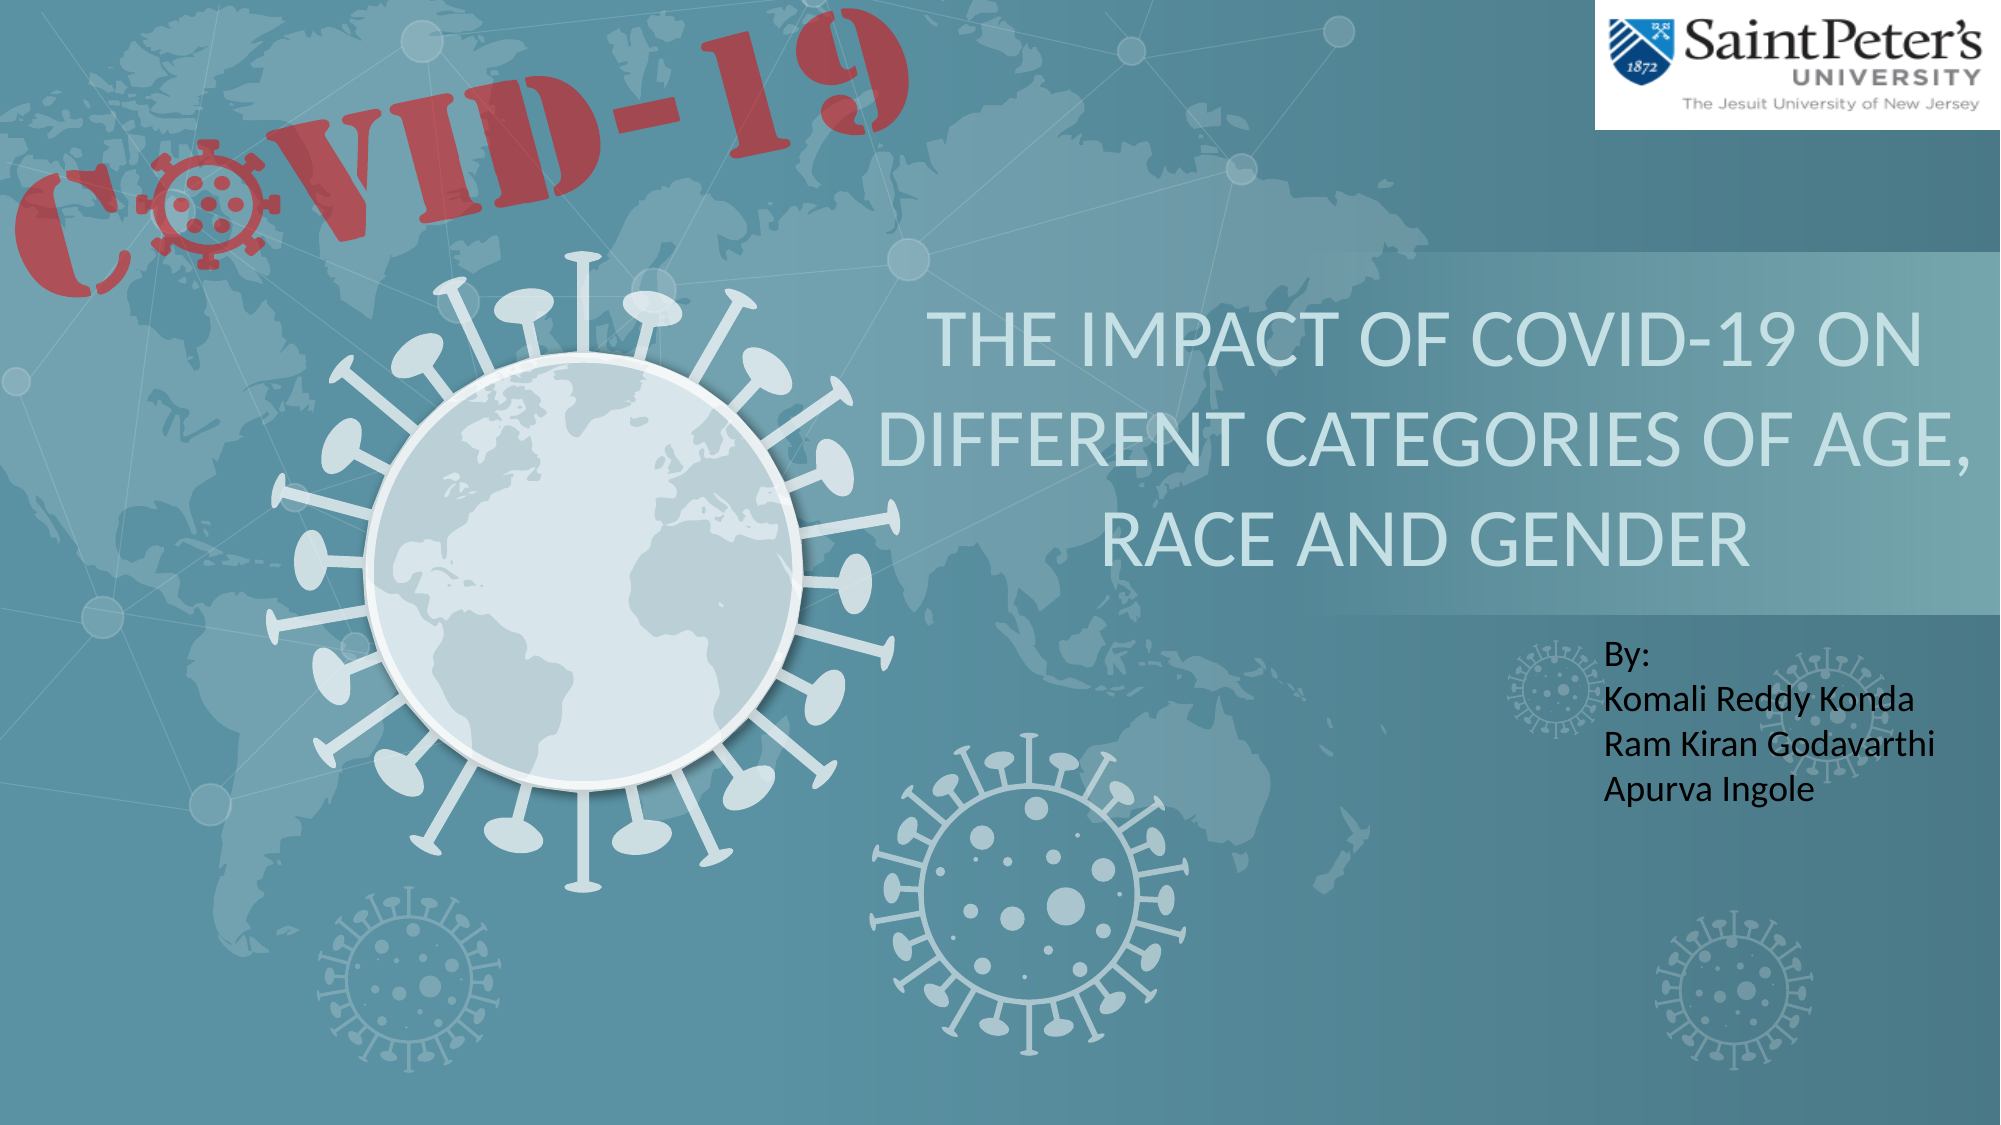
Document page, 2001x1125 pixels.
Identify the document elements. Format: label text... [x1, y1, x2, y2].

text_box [15, 0, 907, 298]
text_box [869, 732, 1189, 1056]
text_box By: Komali Reddy Konda Ram Kiran Godavarthi Apurva Ingole [1589, 621, 1951, 817]
text_box [1654, 910, 1814, 1071]
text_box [265, 298, 901, 893]
text_box [1507, 640, 1589, 739]
picture [1595, 0, 2000, 130]
text_box [1082, 246, 1931, 398]
text_box [316, 893, 502, 1073]
text_box THE IMPACT OF COVID-19 ON DIFFERENT CATEGORIES OF AGE, RACE AND GENDER [901, 251, 2000, 615]
